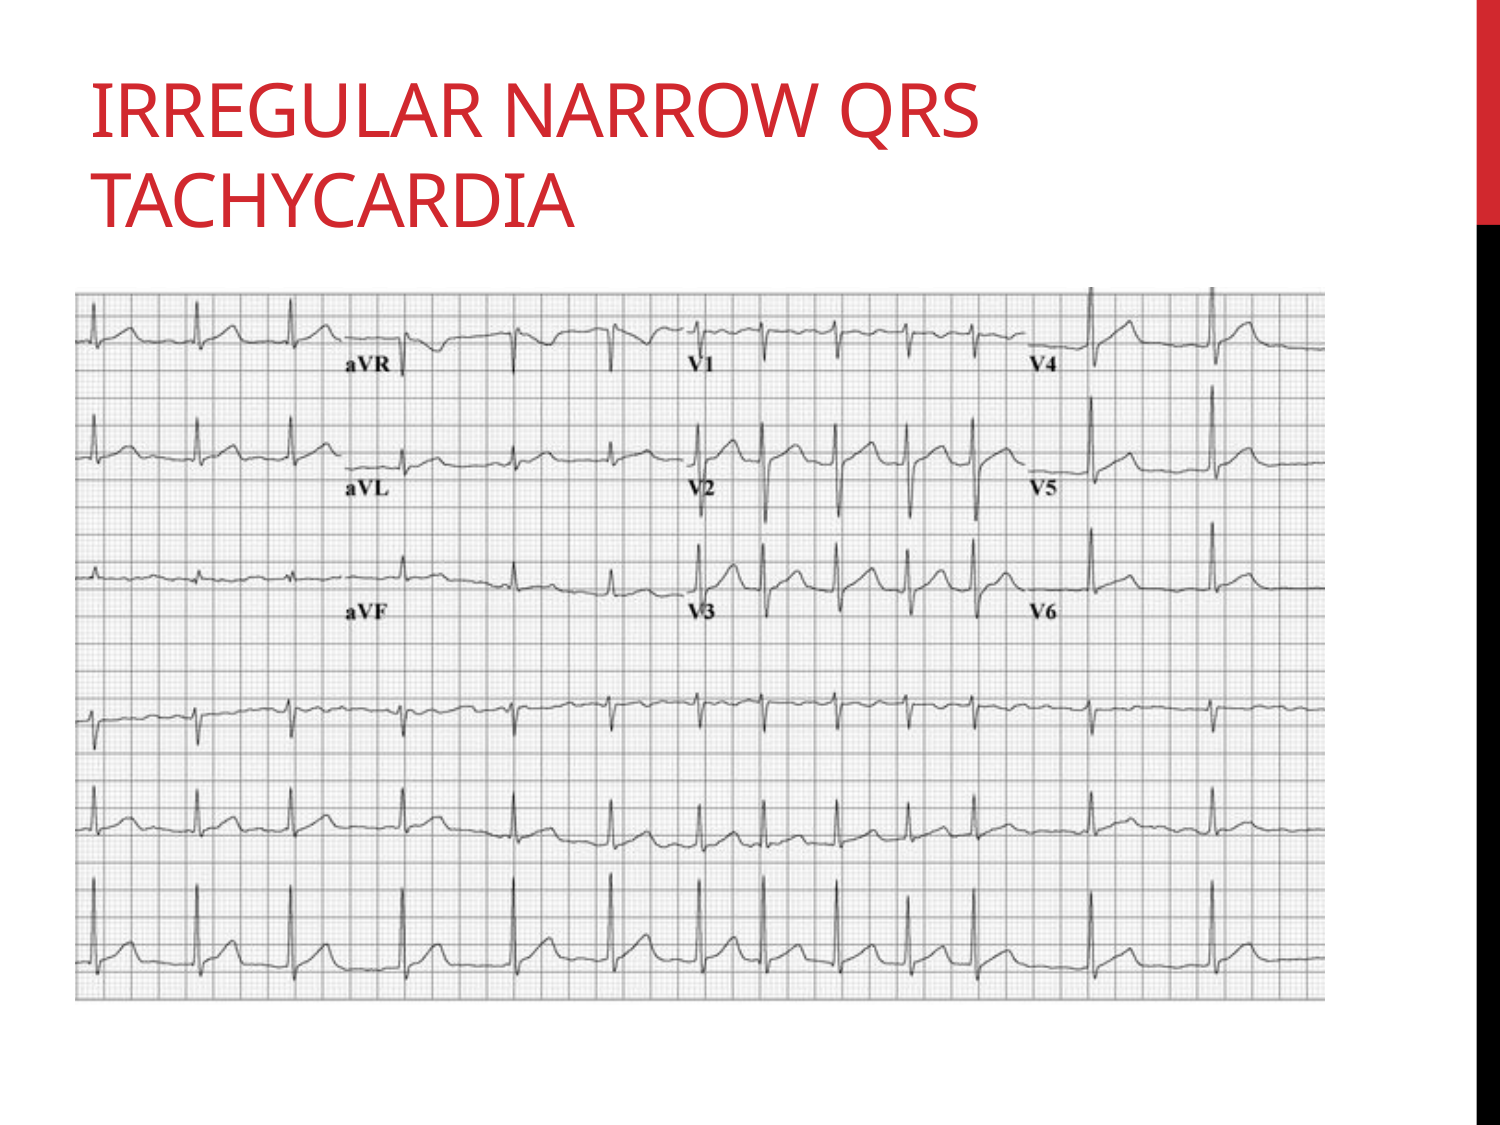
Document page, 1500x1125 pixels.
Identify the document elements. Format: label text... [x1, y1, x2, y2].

title Irregular Narrow qrs Tachycardia [75, 25, 1025, 250]
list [74, 286, 1326, 1006]
